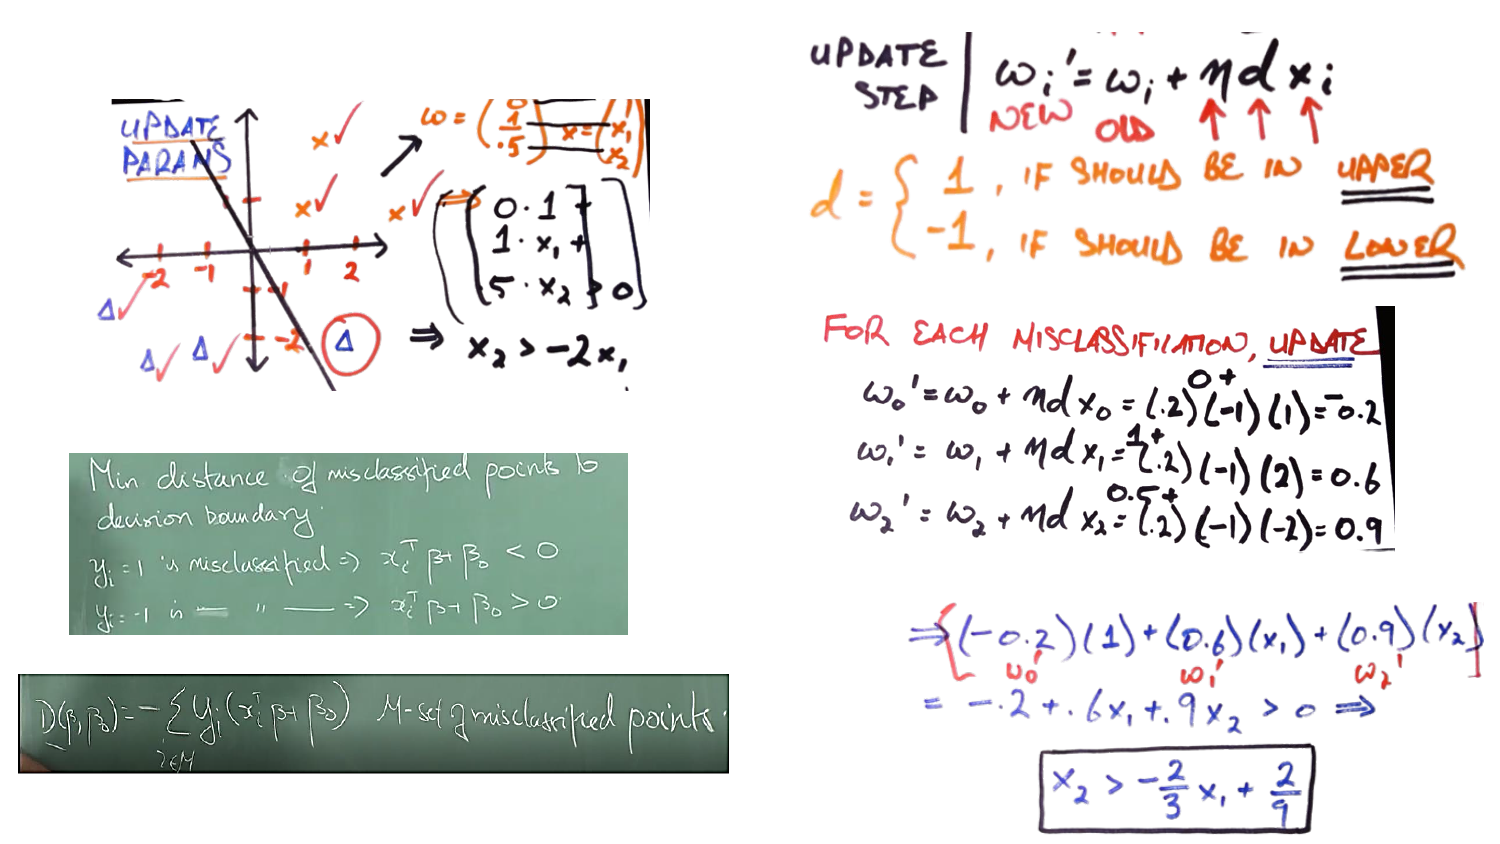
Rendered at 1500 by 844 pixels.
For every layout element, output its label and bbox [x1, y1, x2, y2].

picture [804, 31, 1485, 292]
picture [804, 304, 1395, 557]
picture [15, 671, 731, 774]
picture [903, 601, 1485, 844]
picture [69, 452, 628, 635]
text_box [41, 98, 650, 391]
